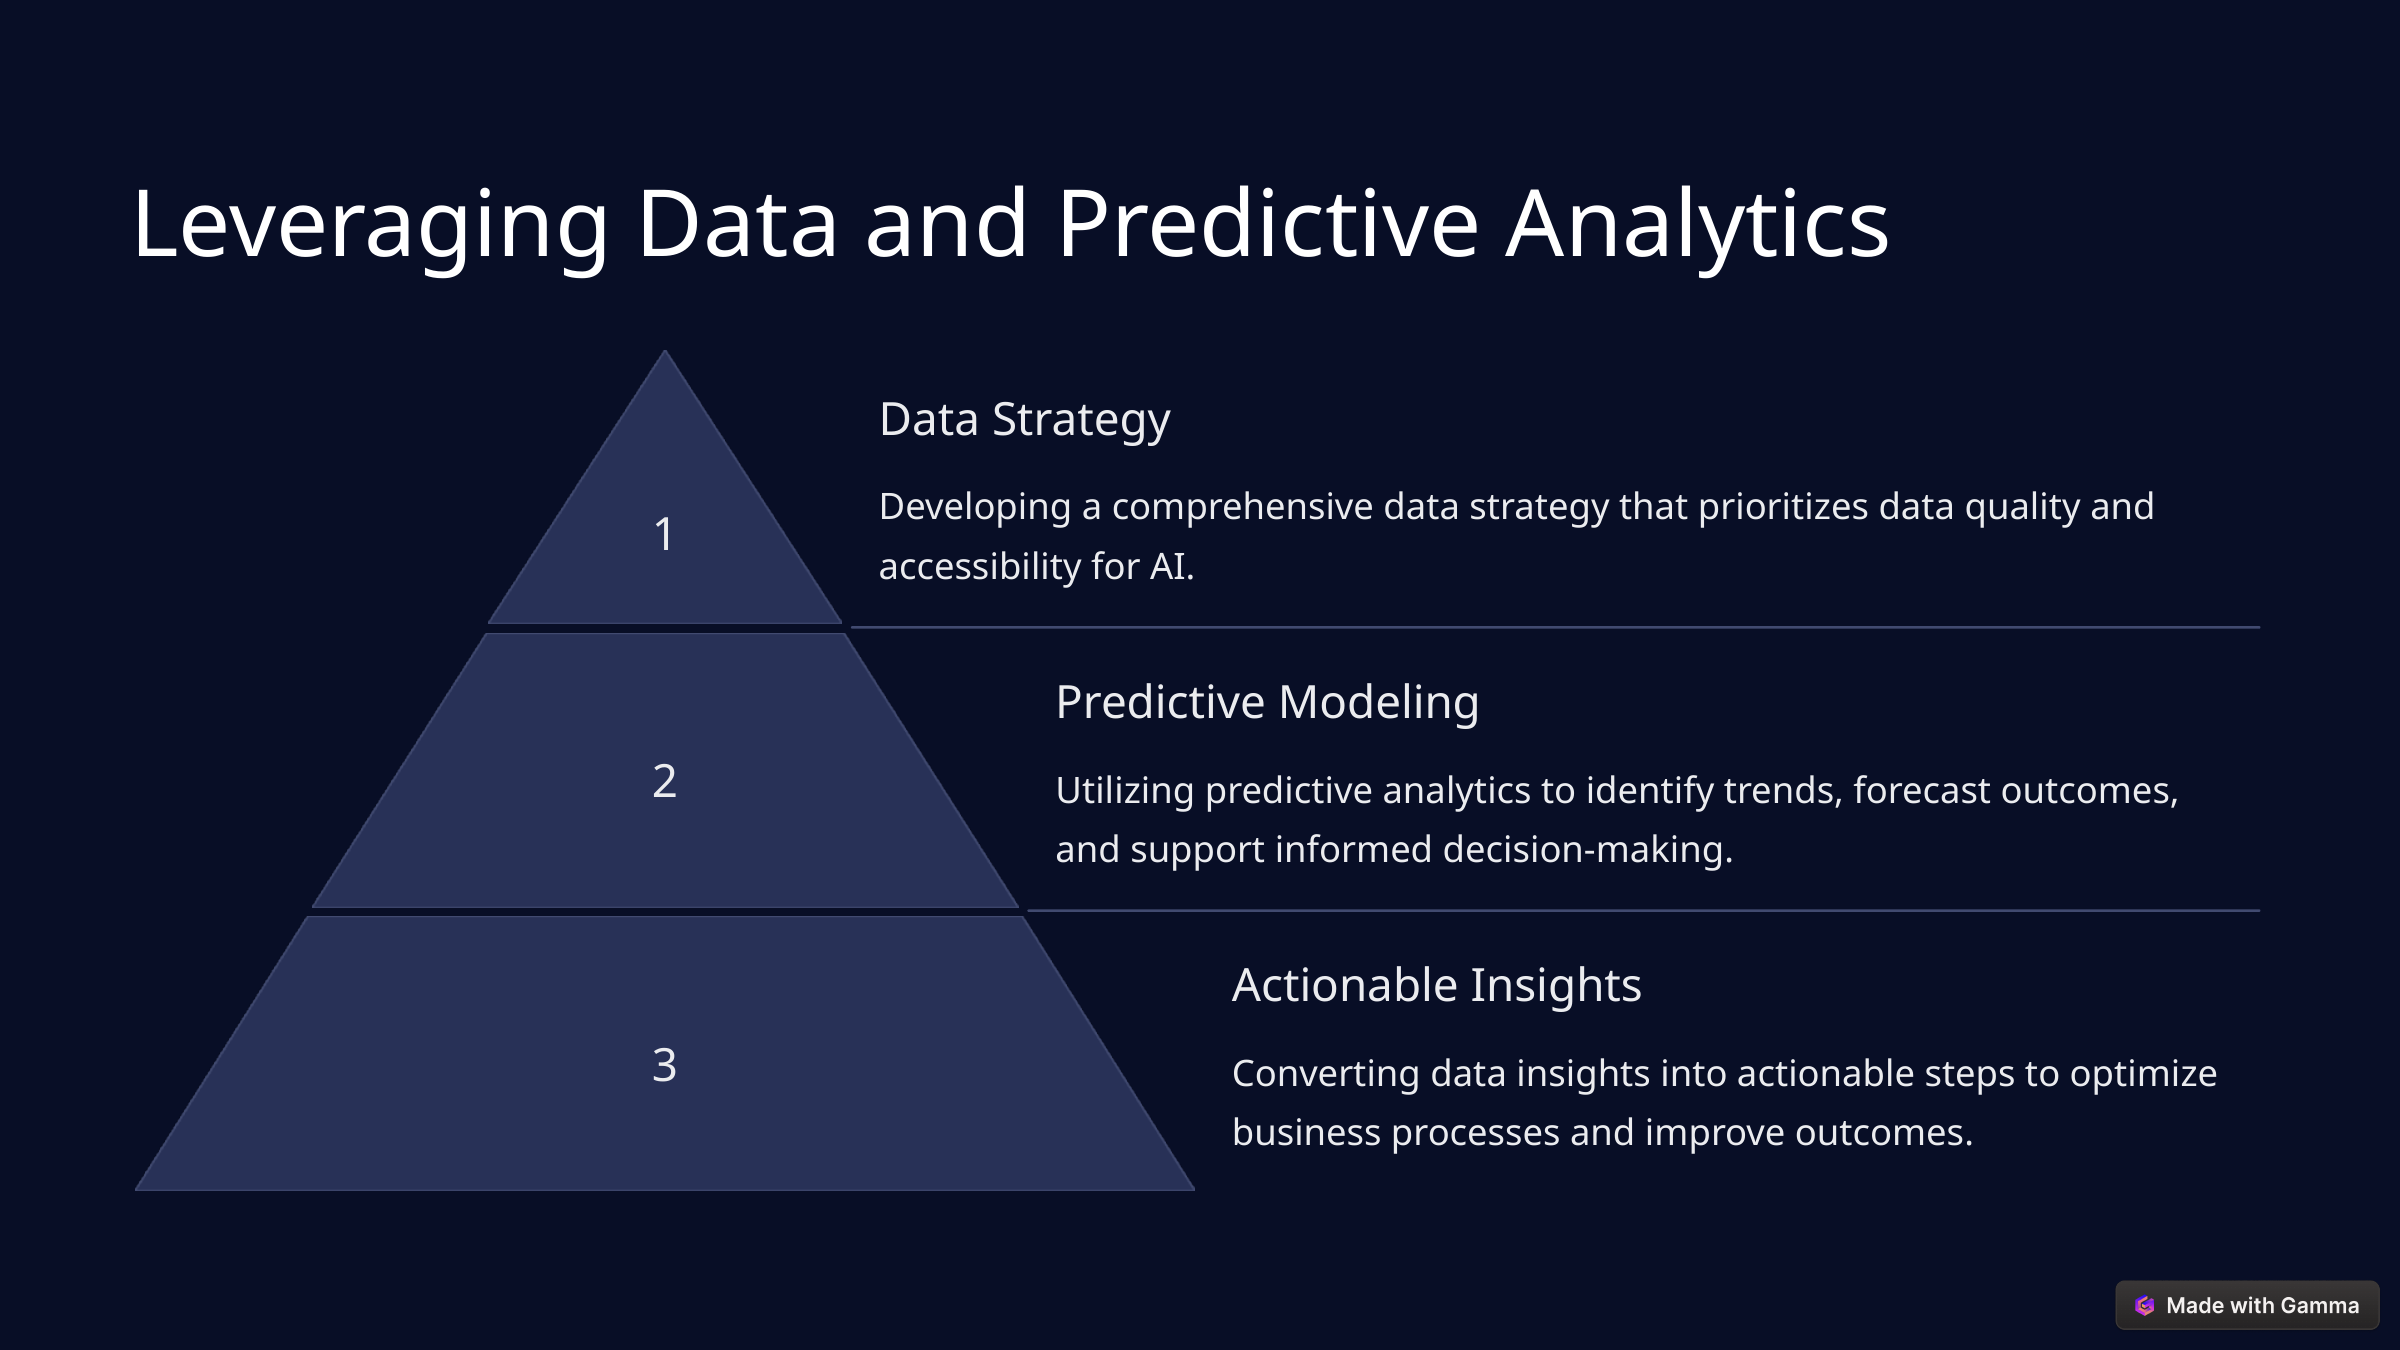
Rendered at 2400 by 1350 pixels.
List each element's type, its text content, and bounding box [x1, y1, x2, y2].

picture [135, 916, 1195, 1191]
text_box Converting data insights into actionable steps to optimize business processes and improve outcomes. [1231, 1034, 2233, 1154]
picture [311, 633, 1019, 908]
text_box Utilizing predictive analytics to identify trends, forecast outcomes, and support informed decision-making. [1055, 751, 2233, 871]
picture [2106, 1271, 2389, 1339]
text_box Developing a comprehensive data strategy that prioritizes data quality and accessibility for AI. [878, 467, 2233, 587]
picture [488, 350, 842, 624]
text_box Predictive Modeling [1055, 670, 1521, 729]
text_box Data Strategy [878, 387, 1344, 446]
text_box Leveraging Data and Predictive Analytics [130, 159, 1952, 276]
text_box Actionable Insights [1231, 953, 1697, 1012]
